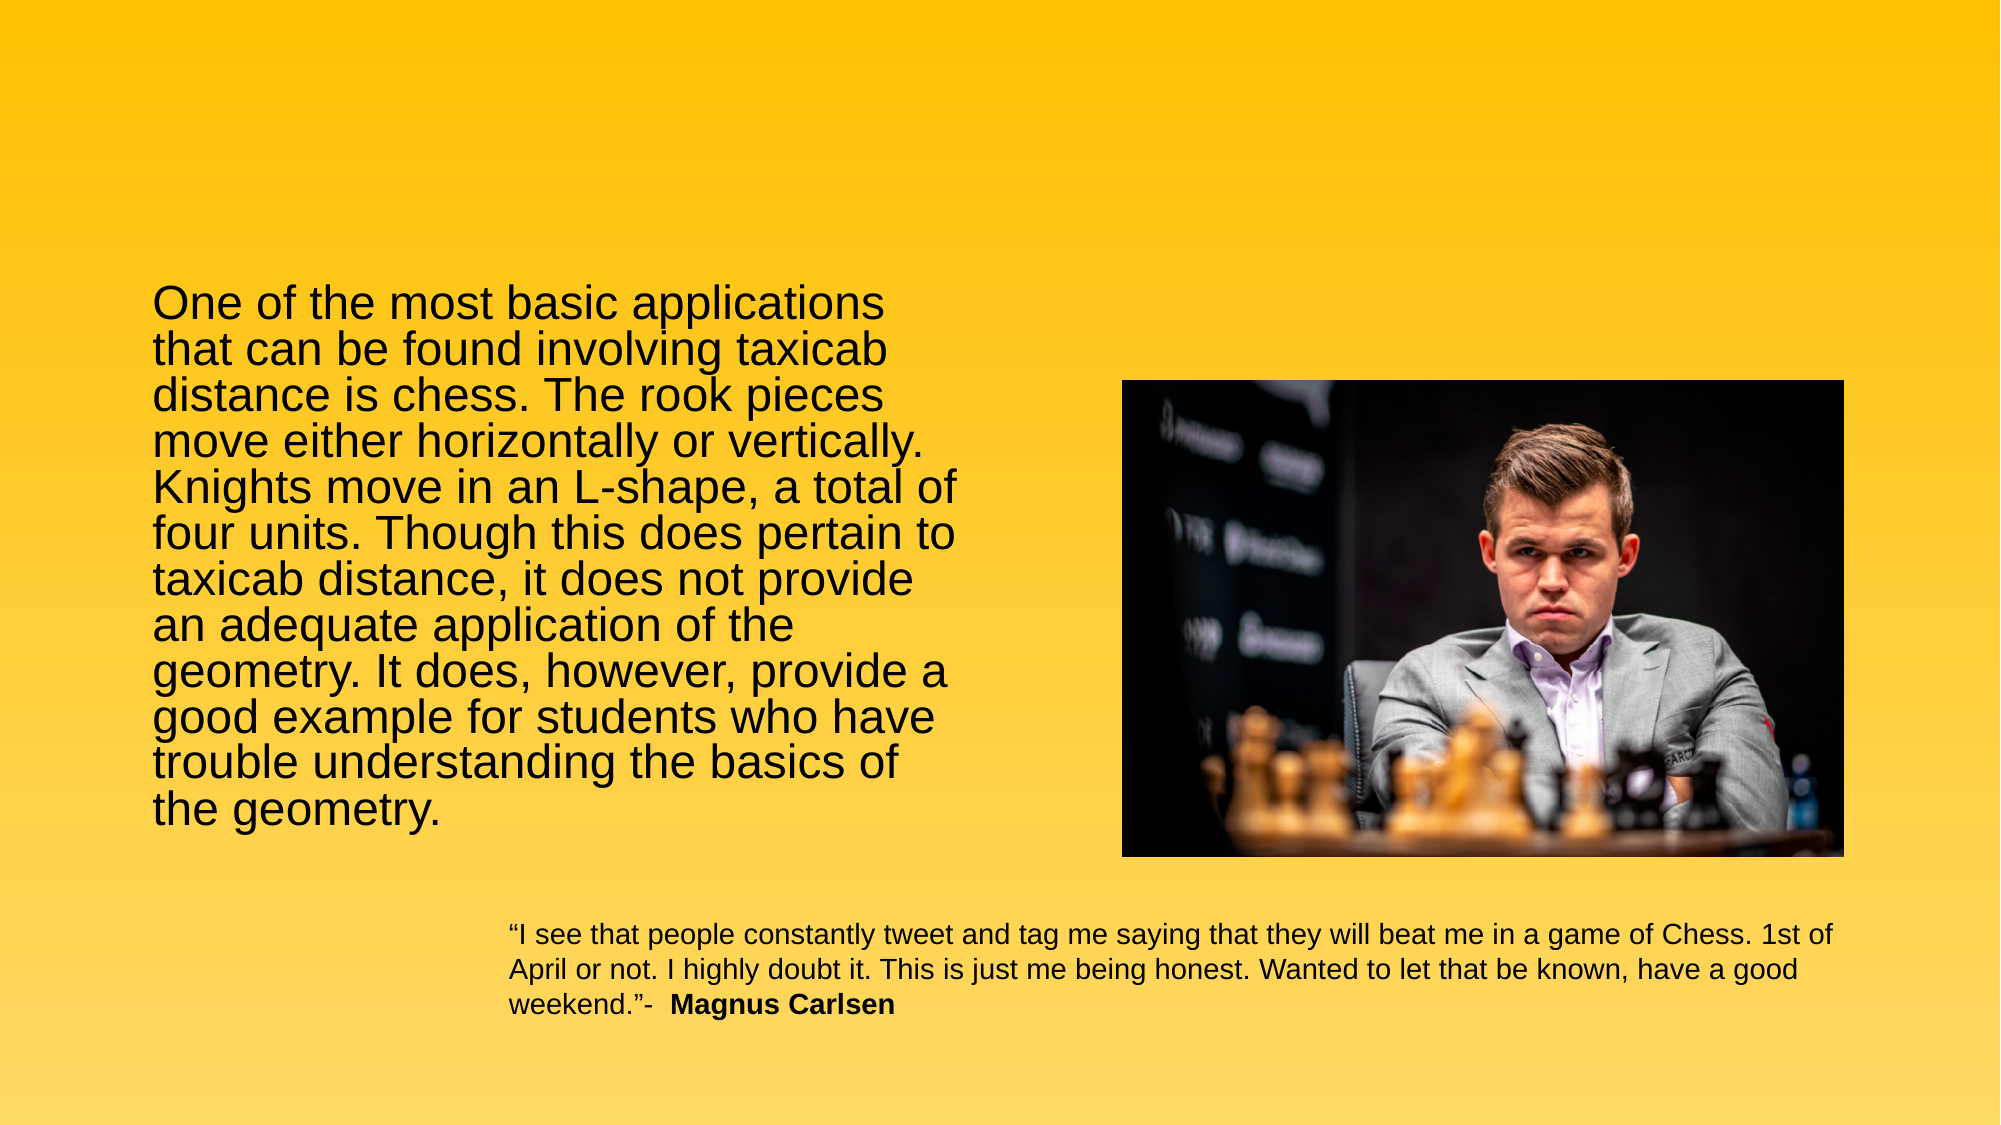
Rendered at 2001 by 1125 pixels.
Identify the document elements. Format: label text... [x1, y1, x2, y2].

picture [1122, 380, 1844, 857]
text_box “I see that people constantly tweet and tag me saying that they will beat me in a game of Chess. 1st of April or not. I highly doubt it. This is just me being honest. Wanted to let that be known, have a good weekend.”- Magnus Carlsen [493, 907, 1875, 1028]
list One of the most basic applications that can be found involving taxicab distance is chess. The rook pieces move either horizontally or vertically. Knights move in an L-shape, a total of four units. Though this does pertain to taxicab distance, it does not provide an adequate application of the geometry. It does, however, provide a good example for students who have trouble understanding the basics of the geometry. [137, 275, 990, 619]
